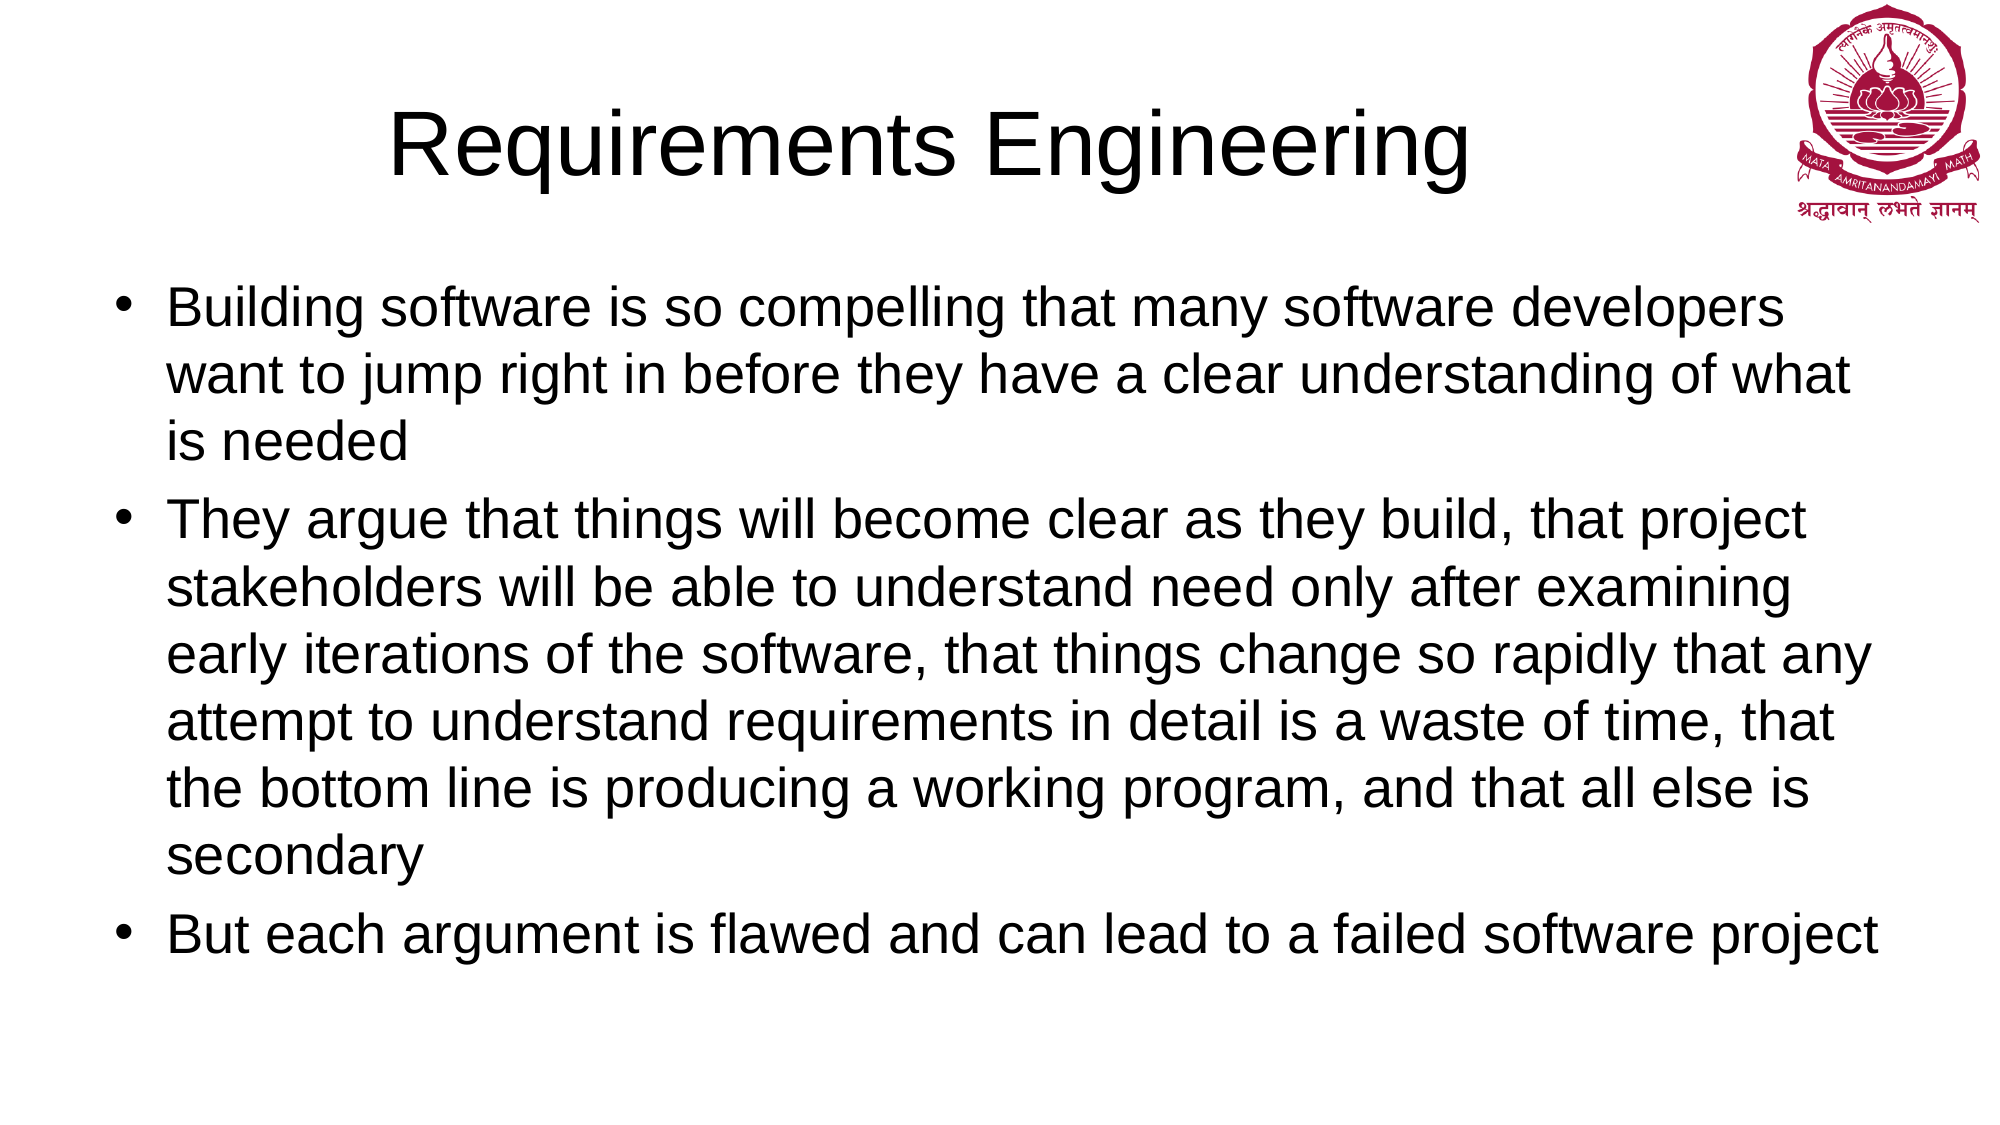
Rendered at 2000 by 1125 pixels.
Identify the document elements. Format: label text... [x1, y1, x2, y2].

title Requirements Engineering [99, 45, 1763, 233]
picture [1776, 1, 2000, 225]
list Building software is so compelling that many software developers want to jump right in before they have a clear understanding of what is needed They argue that things will become clear as they build, that project stakeholders will be able to understand need only after examining early iterations of the software, that things change so rapidly that any attempt to understand requirements in detail is a waste of time, that the bottom line is producing a working program, and that all else is secondary But each argument is flawed and can lead to a failed software project [99, 262, 1900, 1005]
